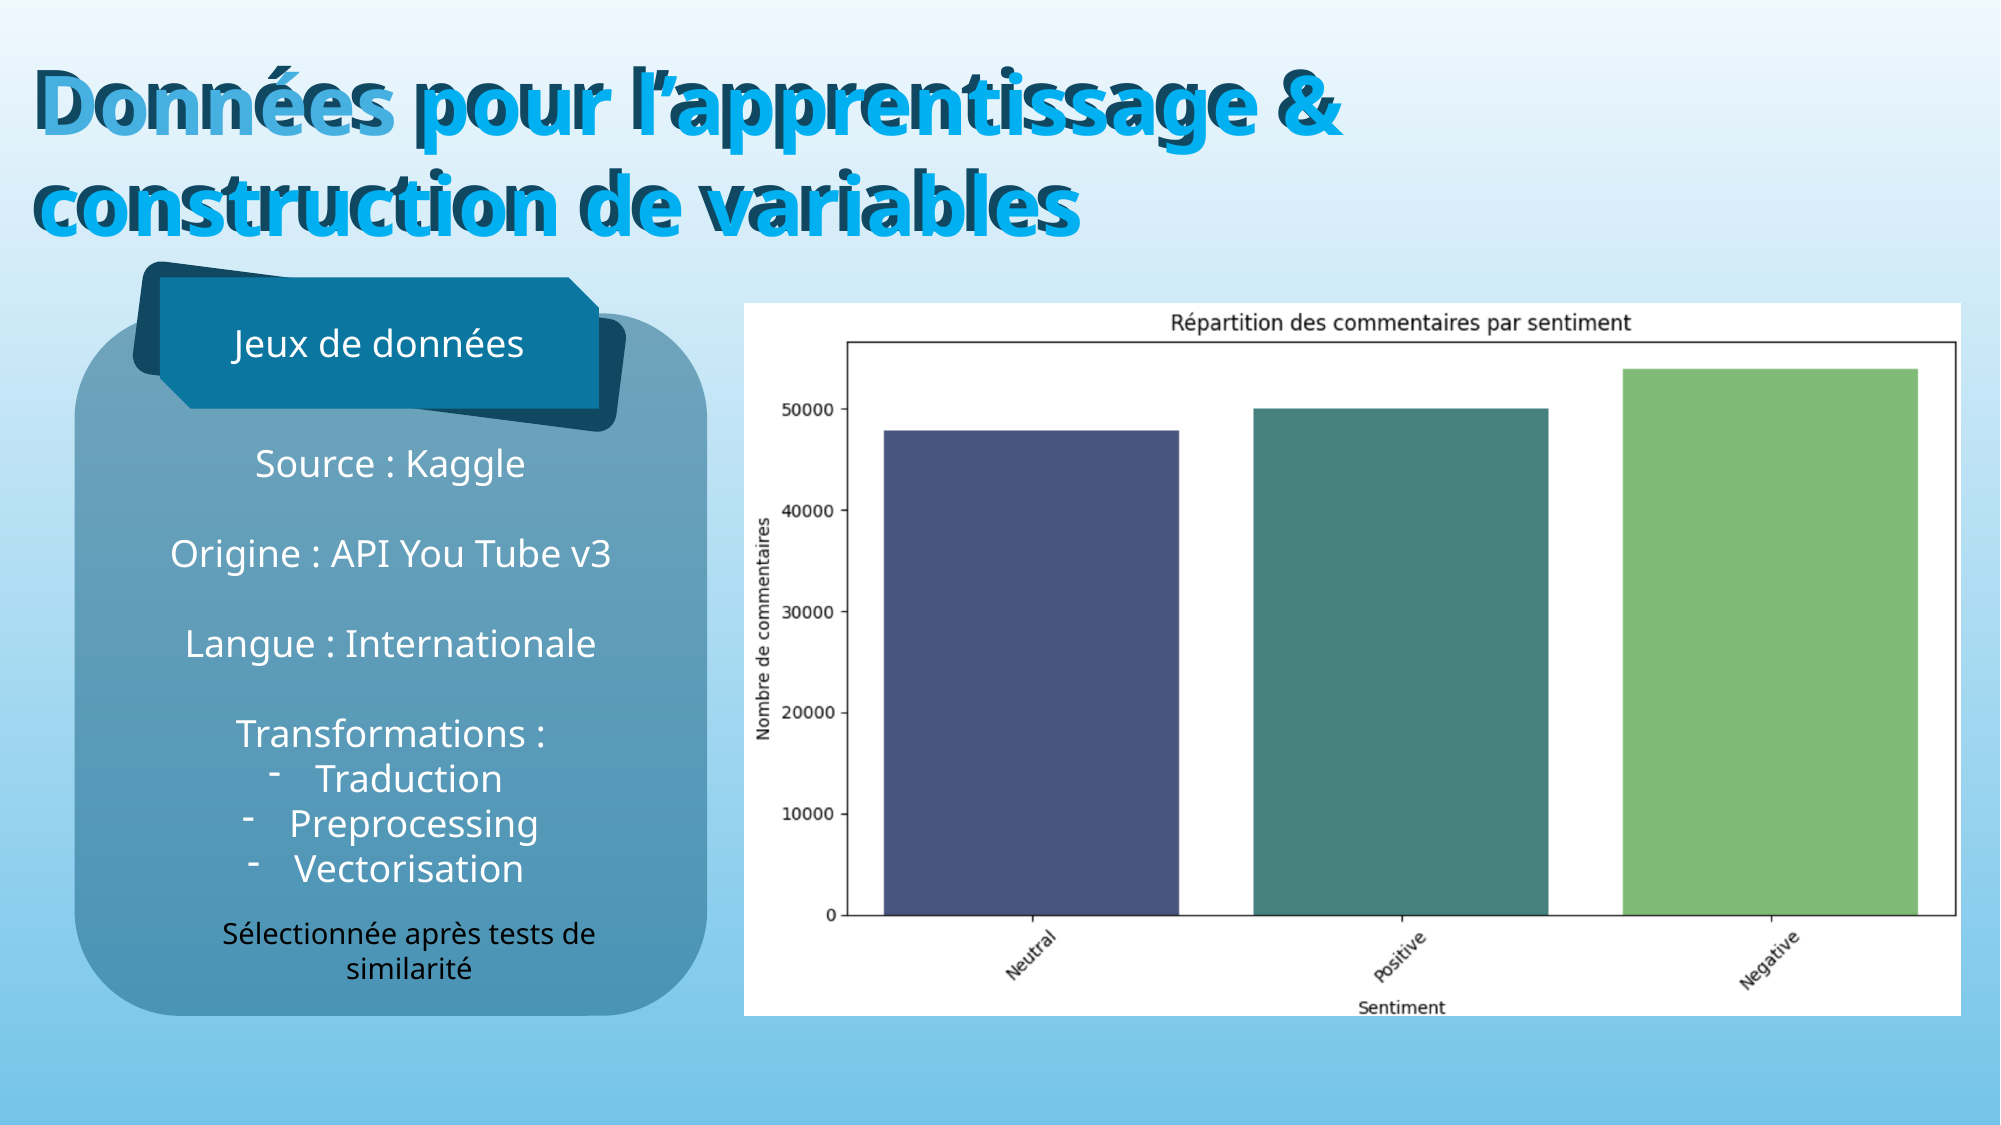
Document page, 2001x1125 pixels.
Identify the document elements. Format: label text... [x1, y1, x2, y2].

picture [743, 302, 1961, 1017]
text_box Source : Kaggle Origine : API You Tube v3 Langue : Internationale Transformations : Traduction Preprocessing Vectorisation [74, 315, 708, 1016]
text_box Sélectionnée après tests de similarité [160, 907, 659, 993]
text_box Données pour l’apprentissage & construction de variables [15, 41, 1741, 260]
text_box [135, 276, 624, 410]
text_box Données pour l’apprentissage & construction de variables [23, 46, 1749, 265]
